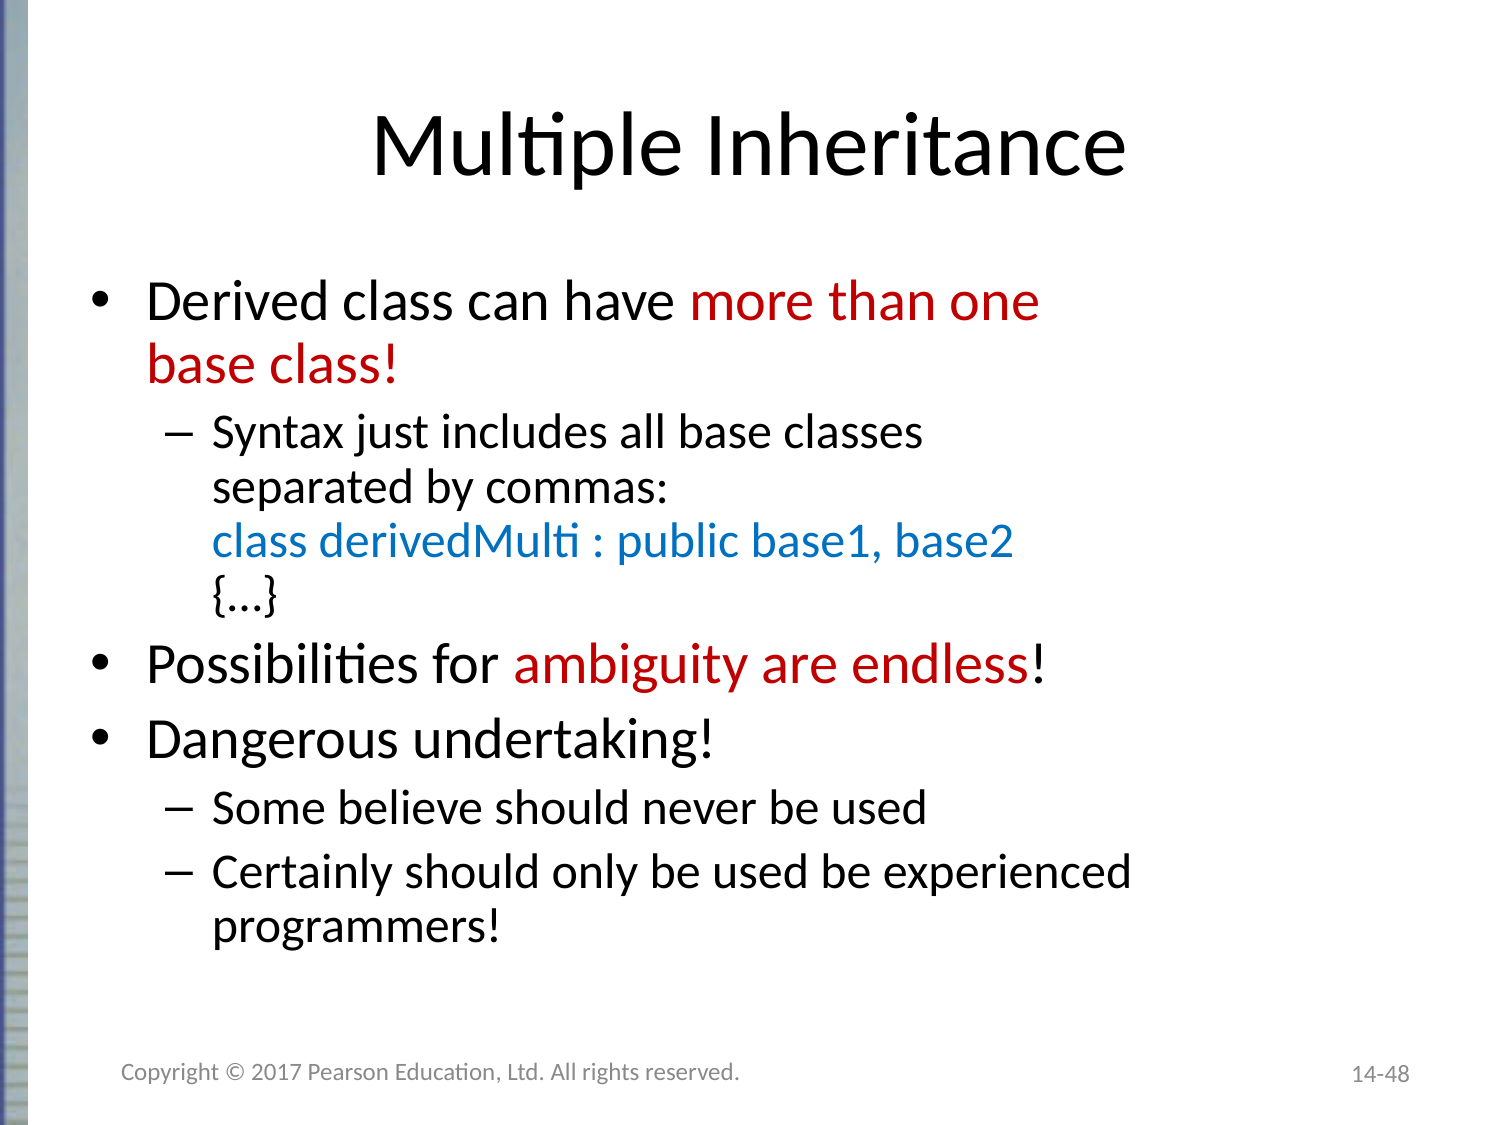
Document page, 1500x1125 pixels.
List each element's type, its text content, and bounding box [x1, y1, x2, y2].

slide_number 14-48 [1074, 1042, 1425, 1103]
list Derived class can have more than one base class! Syntax just includes all base classes separated by commas: class derivedMulti : public base1, base2 {…} Possibilities for ambiguity are endless! Dangerous undertaking! Some believe should never be used Certainly should only be used be experienced programmers! [75, 262, 1425, 1005]
picture [0, 0, 28, 1125]
title Multiple Inheritance [75, 45, 1425, 233]
footer Copyright © 2017 Pearson Education, Ltd. All rights reserved. [75, 1040, 788, 1100]
